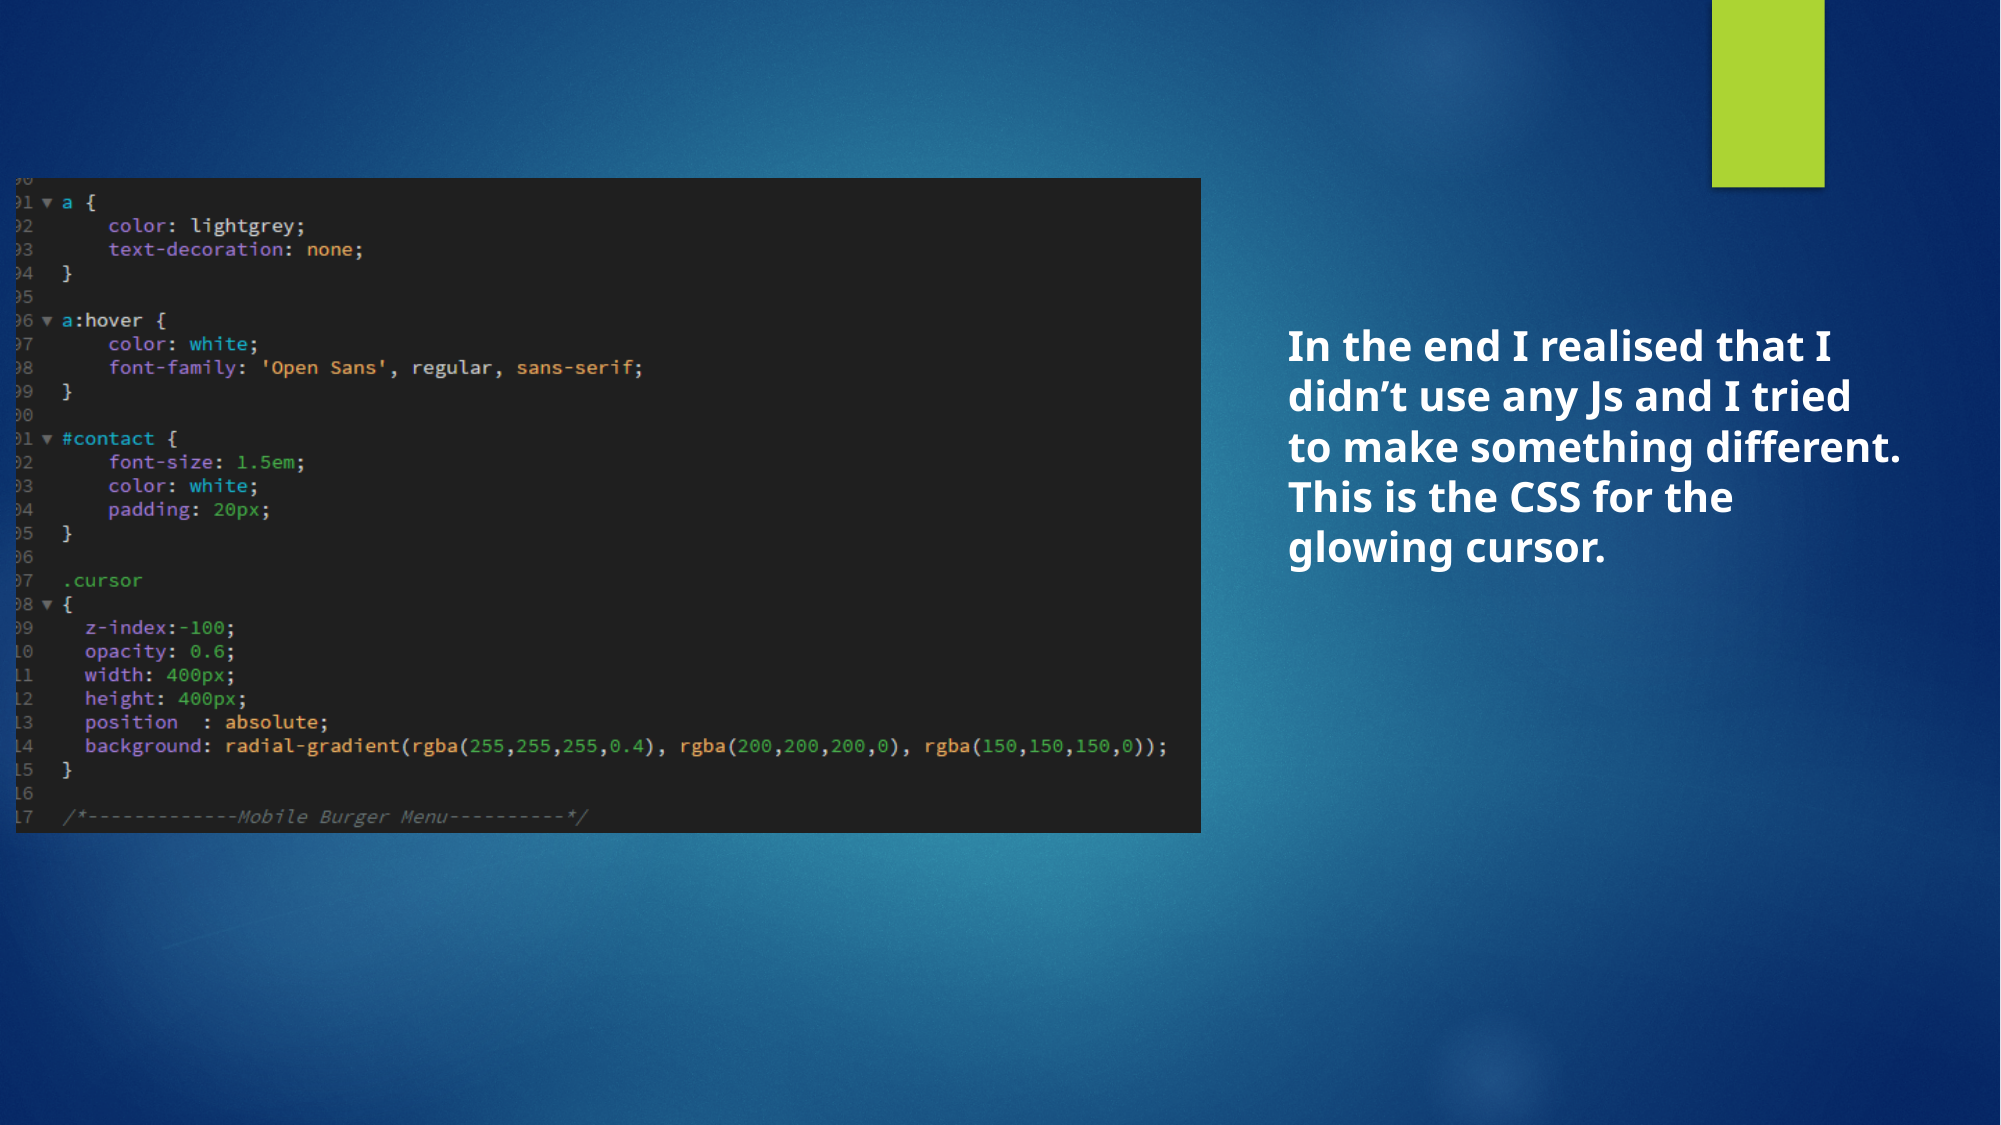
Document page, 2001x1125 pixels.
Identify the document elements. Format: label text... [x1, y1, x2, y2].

picture [0, 0, 2001, 1125]
text_box In the end I realised that I didn’t use any Js and I tried to make something different. This is the CSS for the glowing cursor. [1272, 305, 1919, 706]
